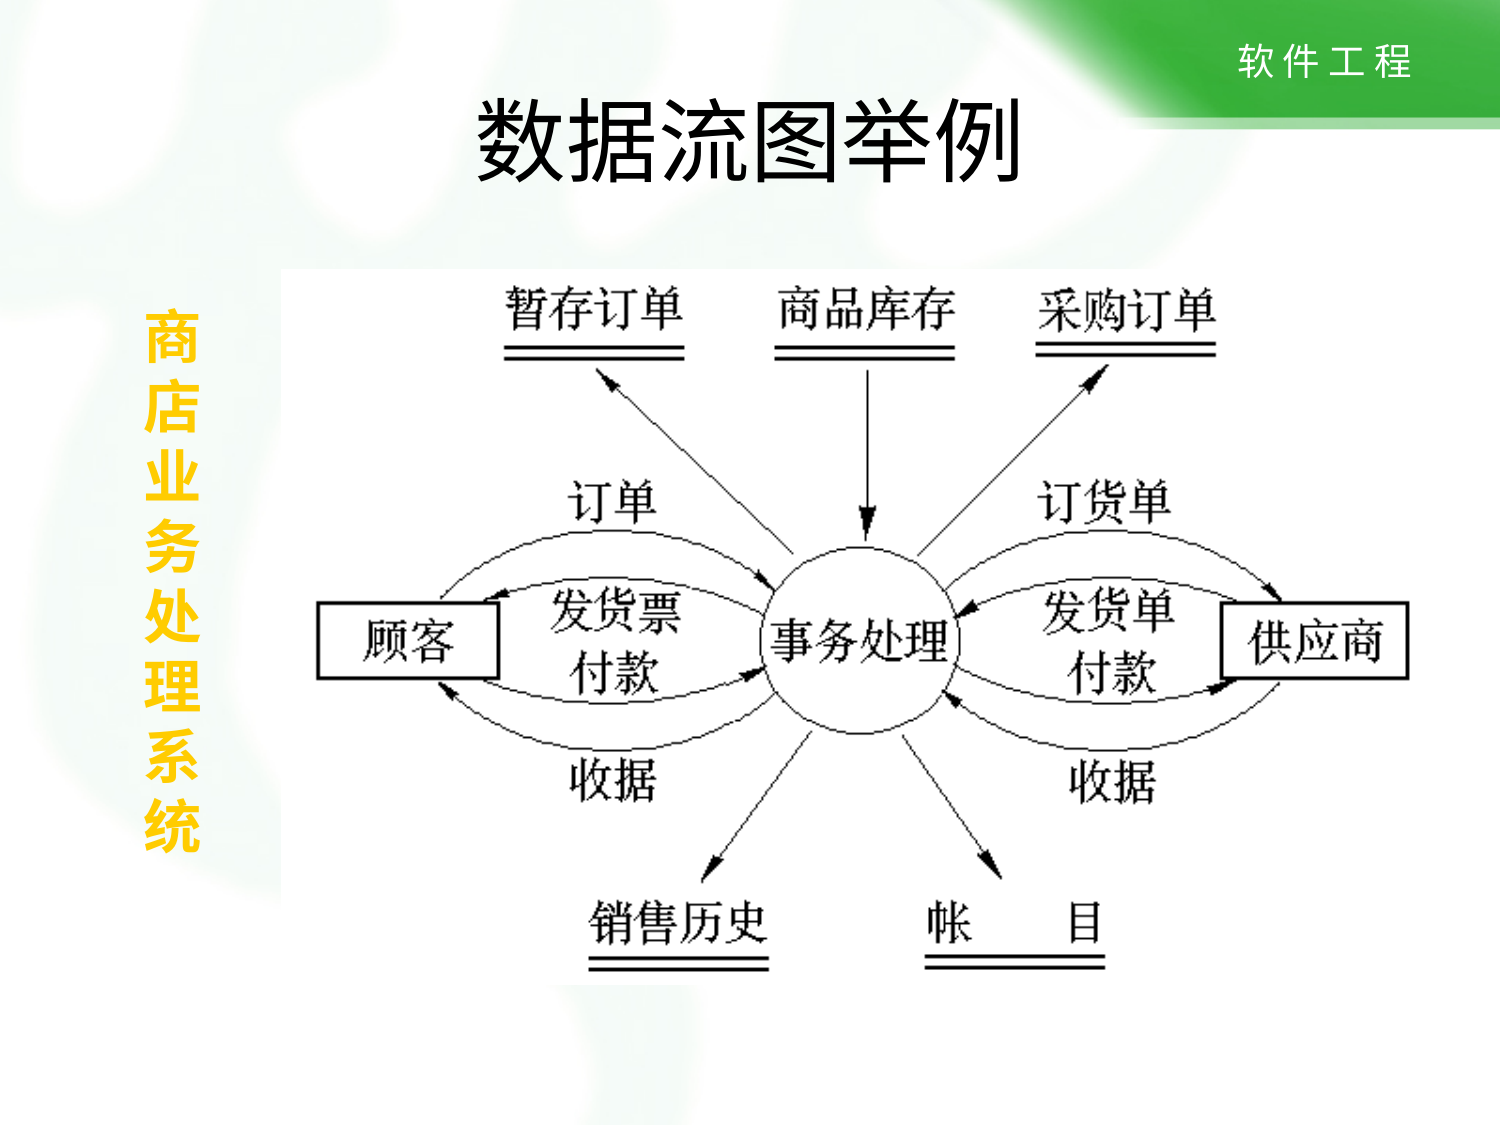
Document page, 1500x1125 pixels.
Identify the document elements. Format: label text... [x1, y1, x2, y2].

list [280, 269, 1453, 985]
title 数据流图举例 [75, 45, 1425, 233]
text_box 商店业务处理系统 [128, 292, 258, 868]
picture [0, 0, 1500, 1125]
